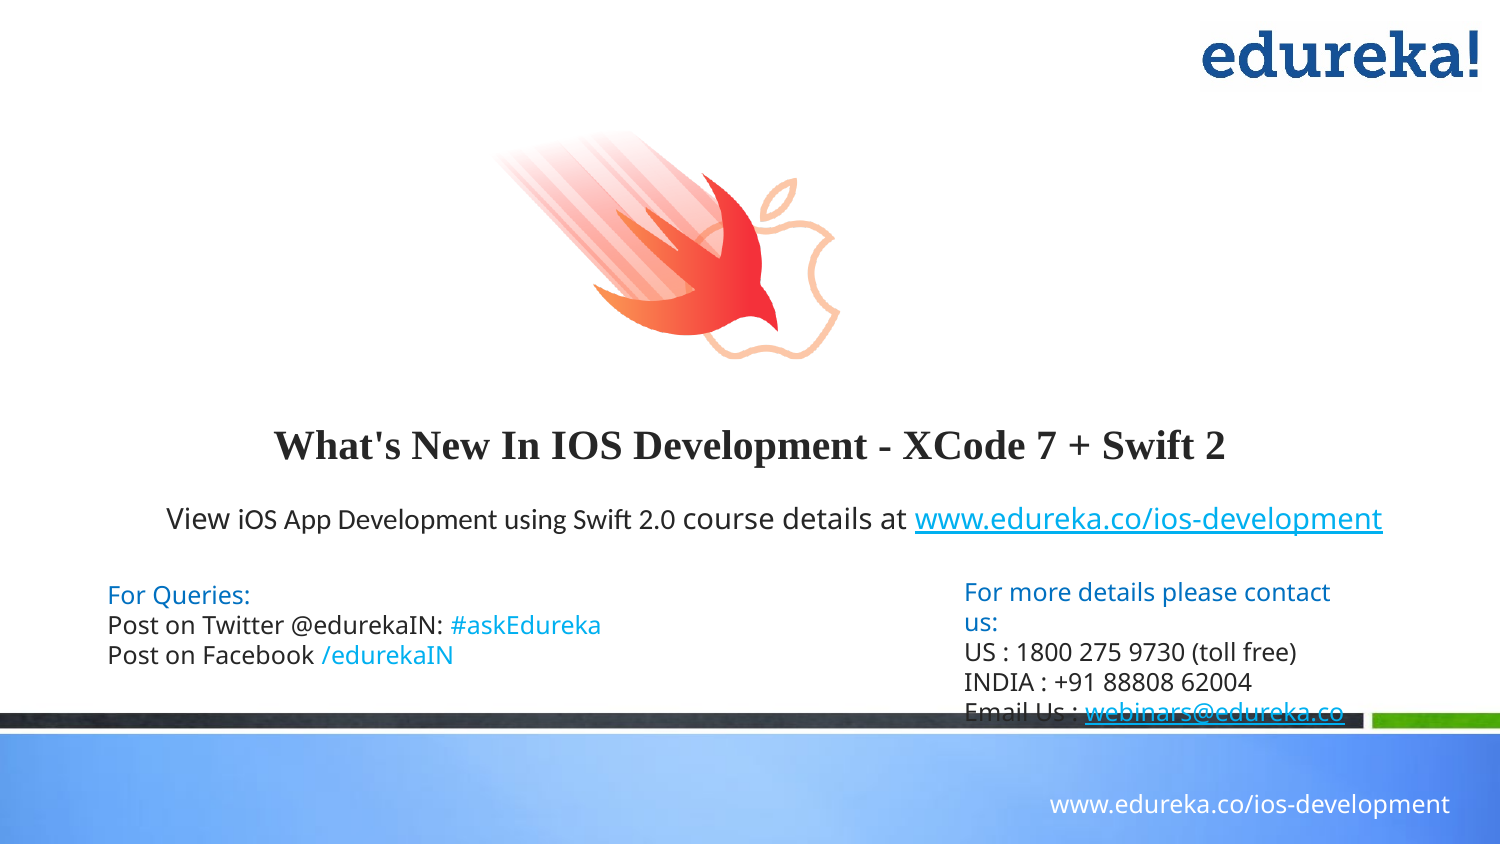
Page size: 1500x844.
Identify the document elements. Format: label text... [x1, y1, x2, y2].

text_box View iOS App Development using Swift 2.0 course details at www.edureka.co/ios-development [151, 492, 1474, 547]
picture [0, 0, 1500, 844]
text_box What's New In IOS Development - XCode 7 + Swift 2 [77, 410, 1423, 475]
text_box For more details please contact us: US : 1800 275 9730 (toll free) INDIA : +91 88808 62004 Email Us : webinars@edureka.co [949, 568, 1379, 738]
text_box For Queries: Post on Twitter @edurekaIN: #askEdureka Post on Facebook /edurekaIN [92, 572, 918, 677]
